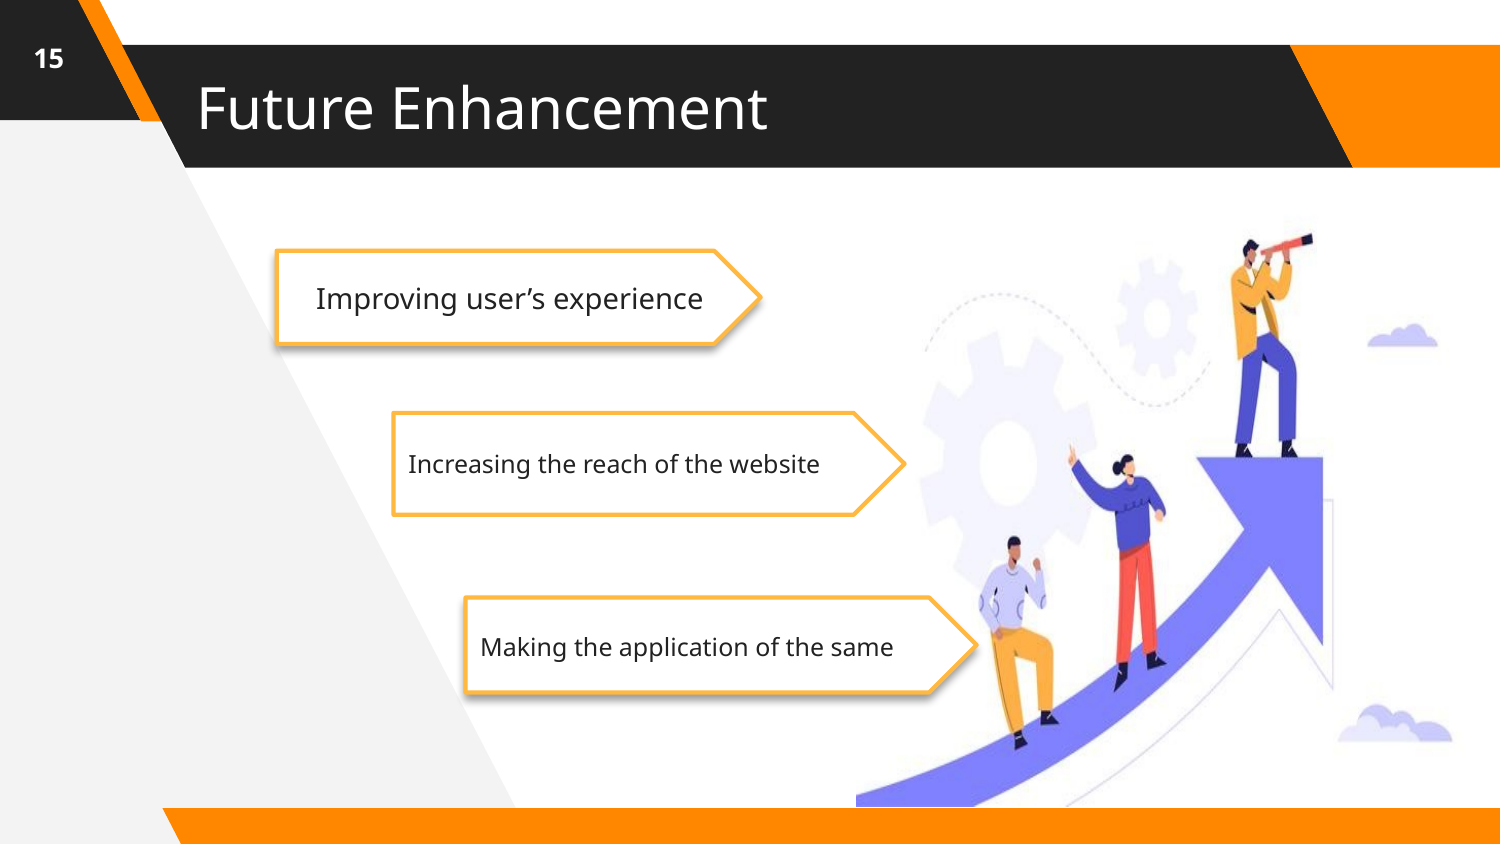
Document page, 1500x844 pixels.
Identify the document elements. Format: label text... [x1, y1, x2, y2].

text_box Increasing the reach of the website [391, 410, 850, 517]
picture [855, 167, 1500, 807]
text_box Improving user’s experience [274, 248, 763, 347]
text_box Making the application of the same [463, 595, 850, 695]
title Future Enhancement [181, 45, 1285, 169]
slide_number 15 [0, 0, 98, 121]
